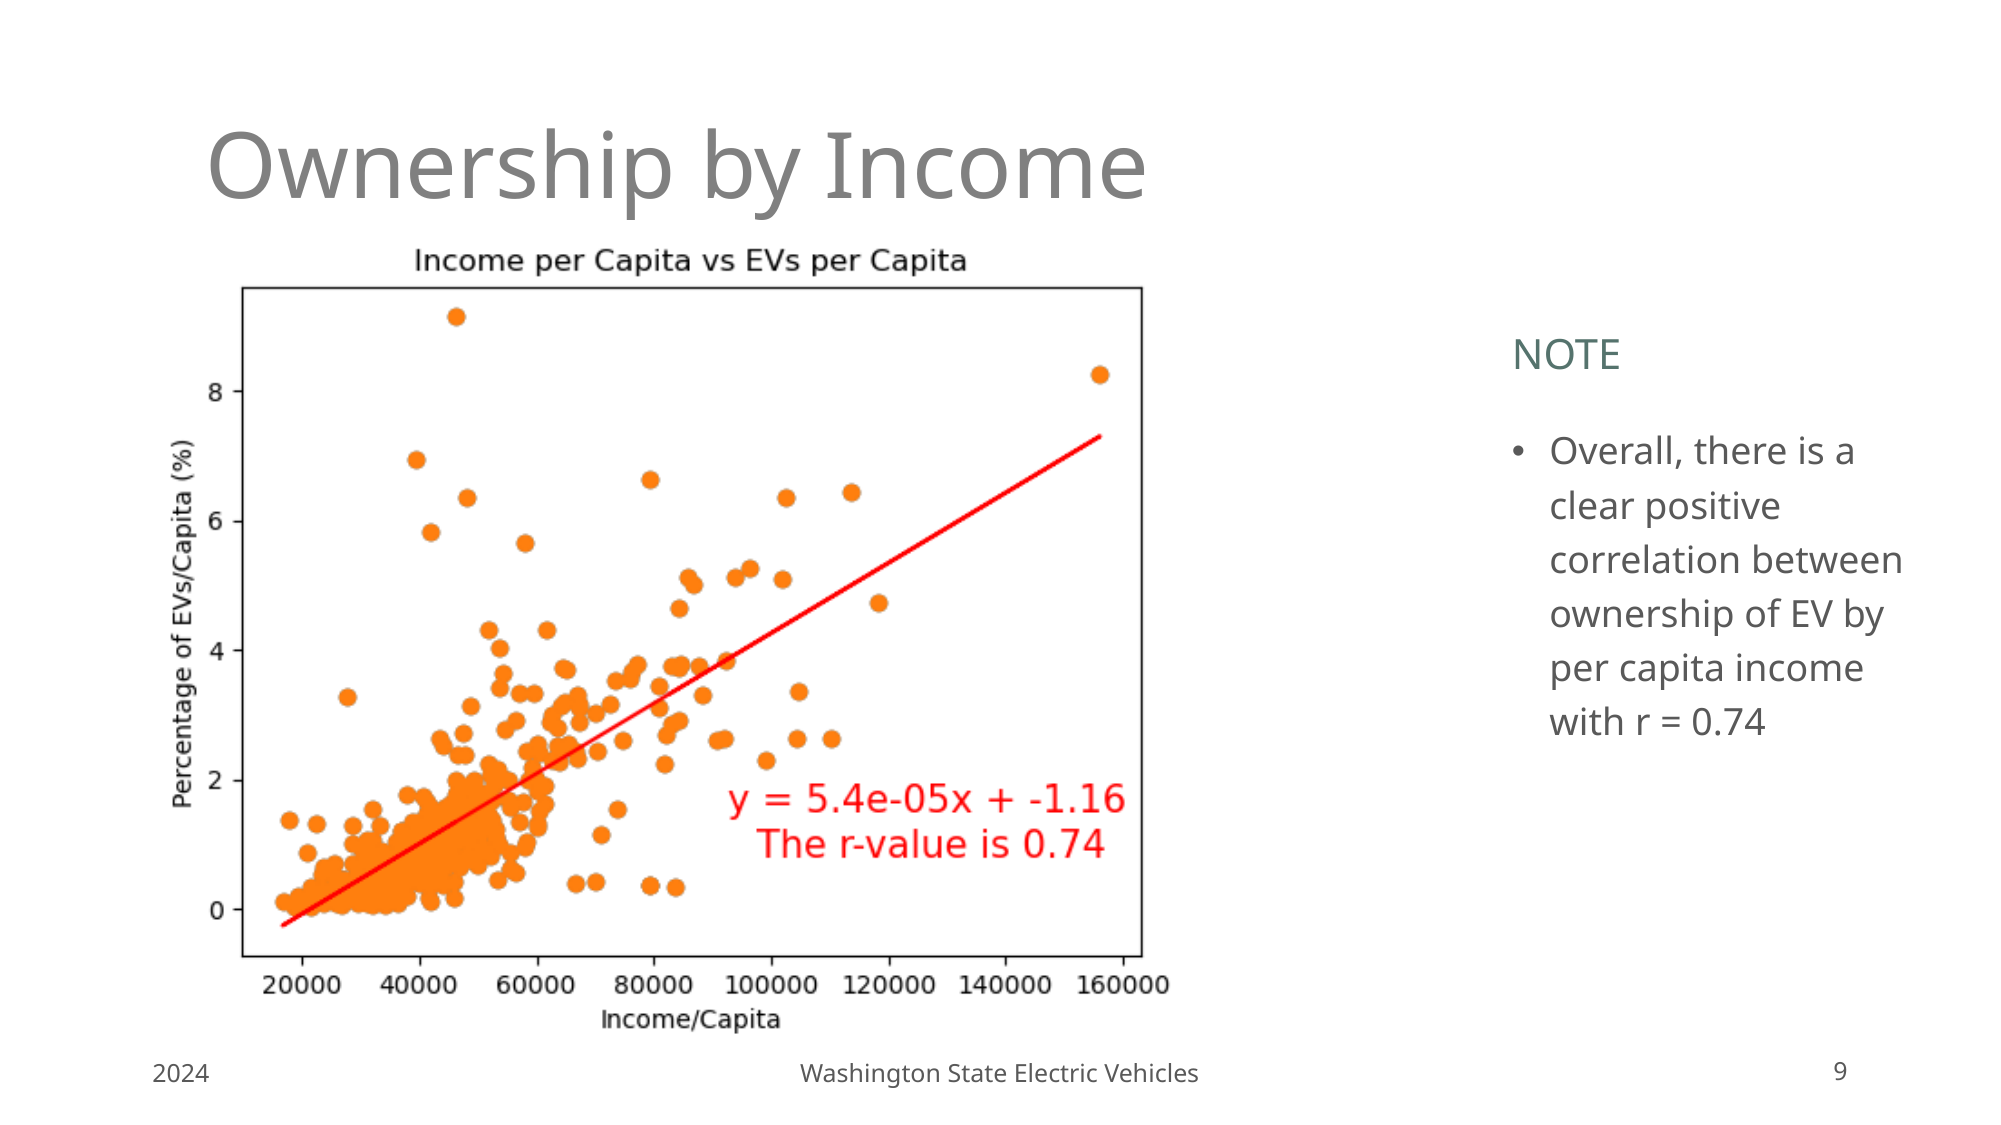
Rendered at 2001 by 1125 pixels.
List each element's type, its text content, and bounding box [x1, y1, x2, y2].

picture [146, 244, 1183, 1043]
title Ownership by Income [190, 59, 1863, 278]
slide_number 2024 [137, 1042, 588, 1103]
text_box Overall, there is a clear positive correlation between ownership of EV by per capita income with r = 0.74 [1496, 410, 1942, 936]
footer Washington State Electric Vehicles [662, 1042, 1338, 1103]
slide_number 9 [1412, 1042, 1863, 1103]
text_box NOTE [1496, 304, 1942, 409]
